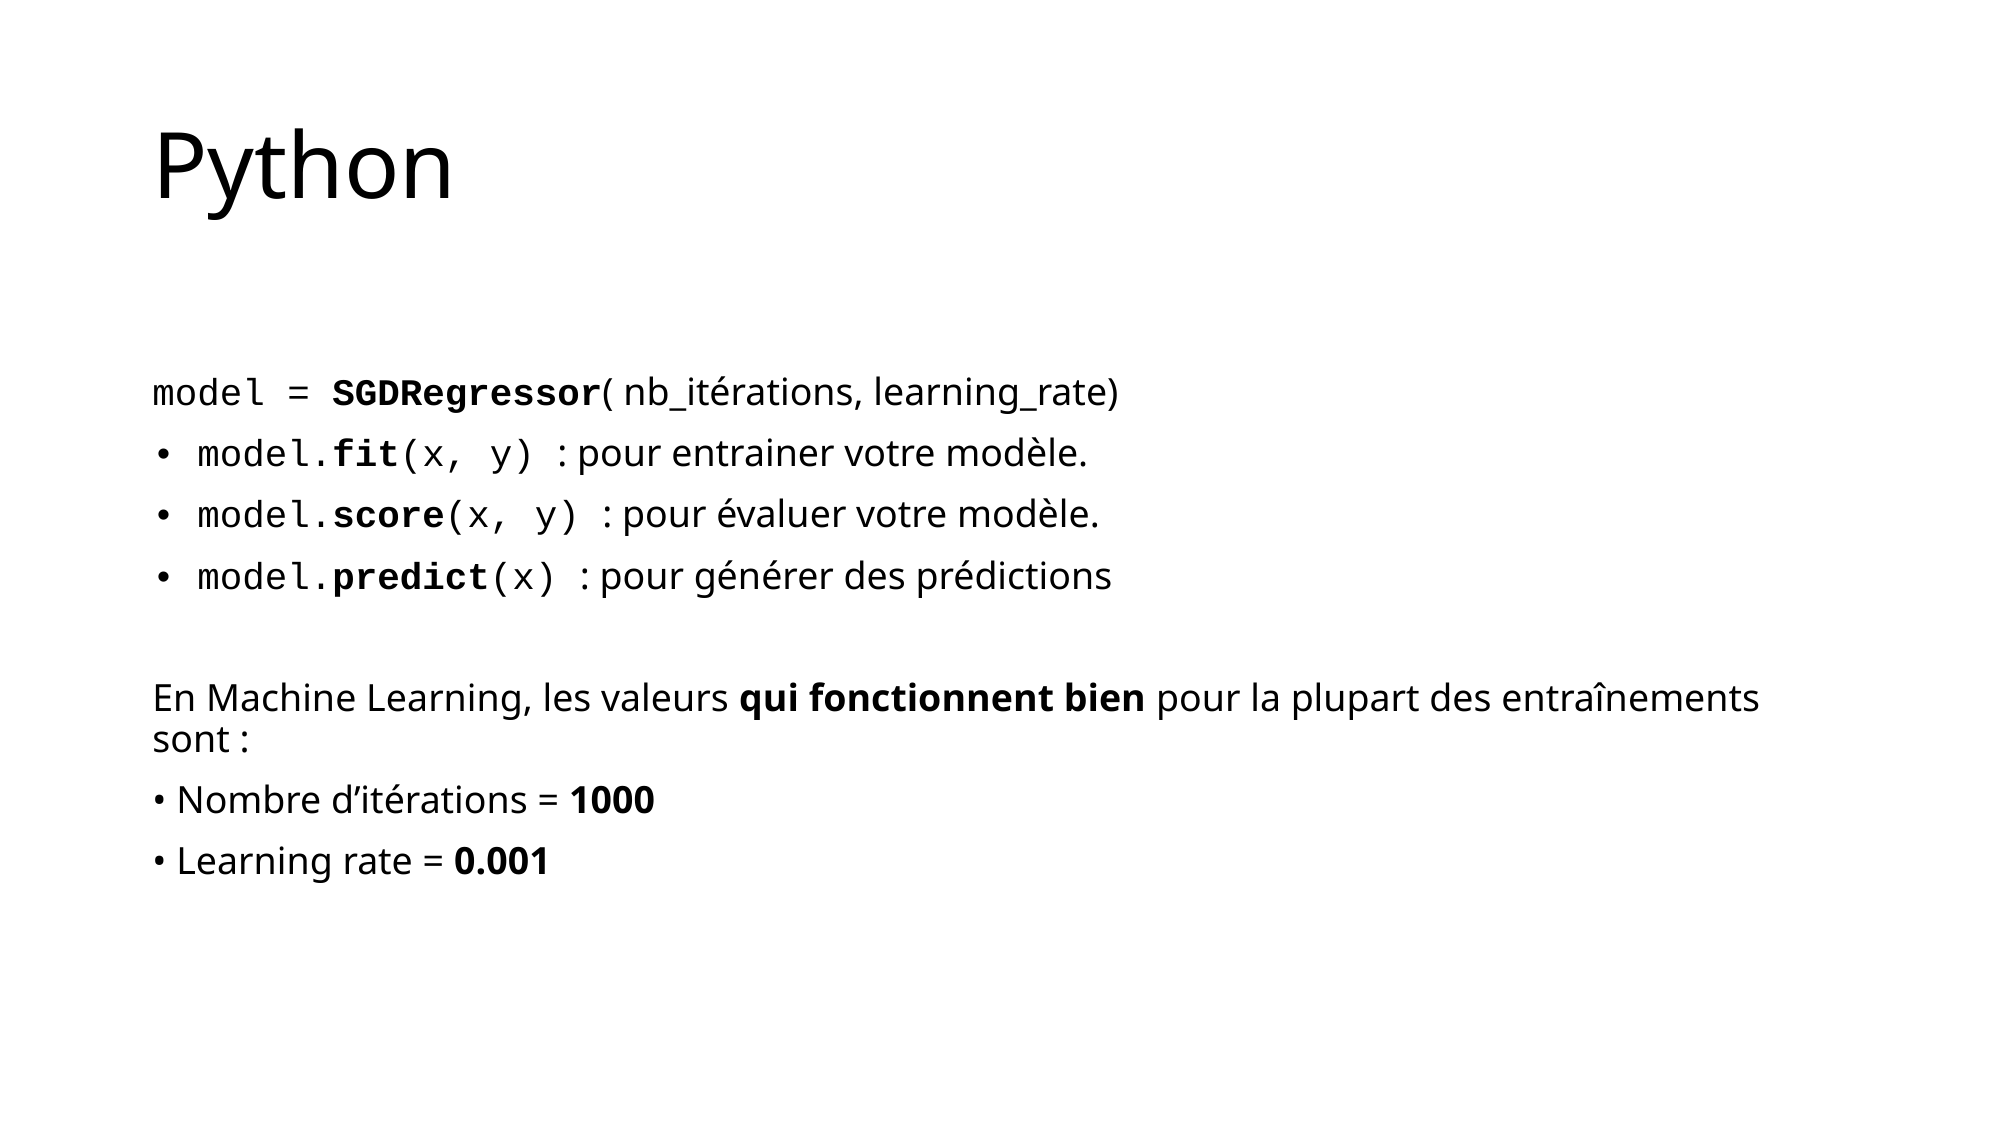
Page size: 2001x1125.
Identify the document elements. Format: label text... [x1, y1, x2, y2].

list model = SGDRegressor( nb_itérations, learning_rate) • model.fit(x, y) : pour entrainer votre modèle. • model.score(x, y) : pour évaluer votre modèle. • model.predict(x) : pour générer des prédictions En Machine Learning, les valeurs qui fonctionnent bien pour la plupart des entraînements sont : • Nombre d’itérations = 1000 • Learning rate = 0.001 [137, 299, 1863, 1014]
title Python [137, 59, 1863, 278]
